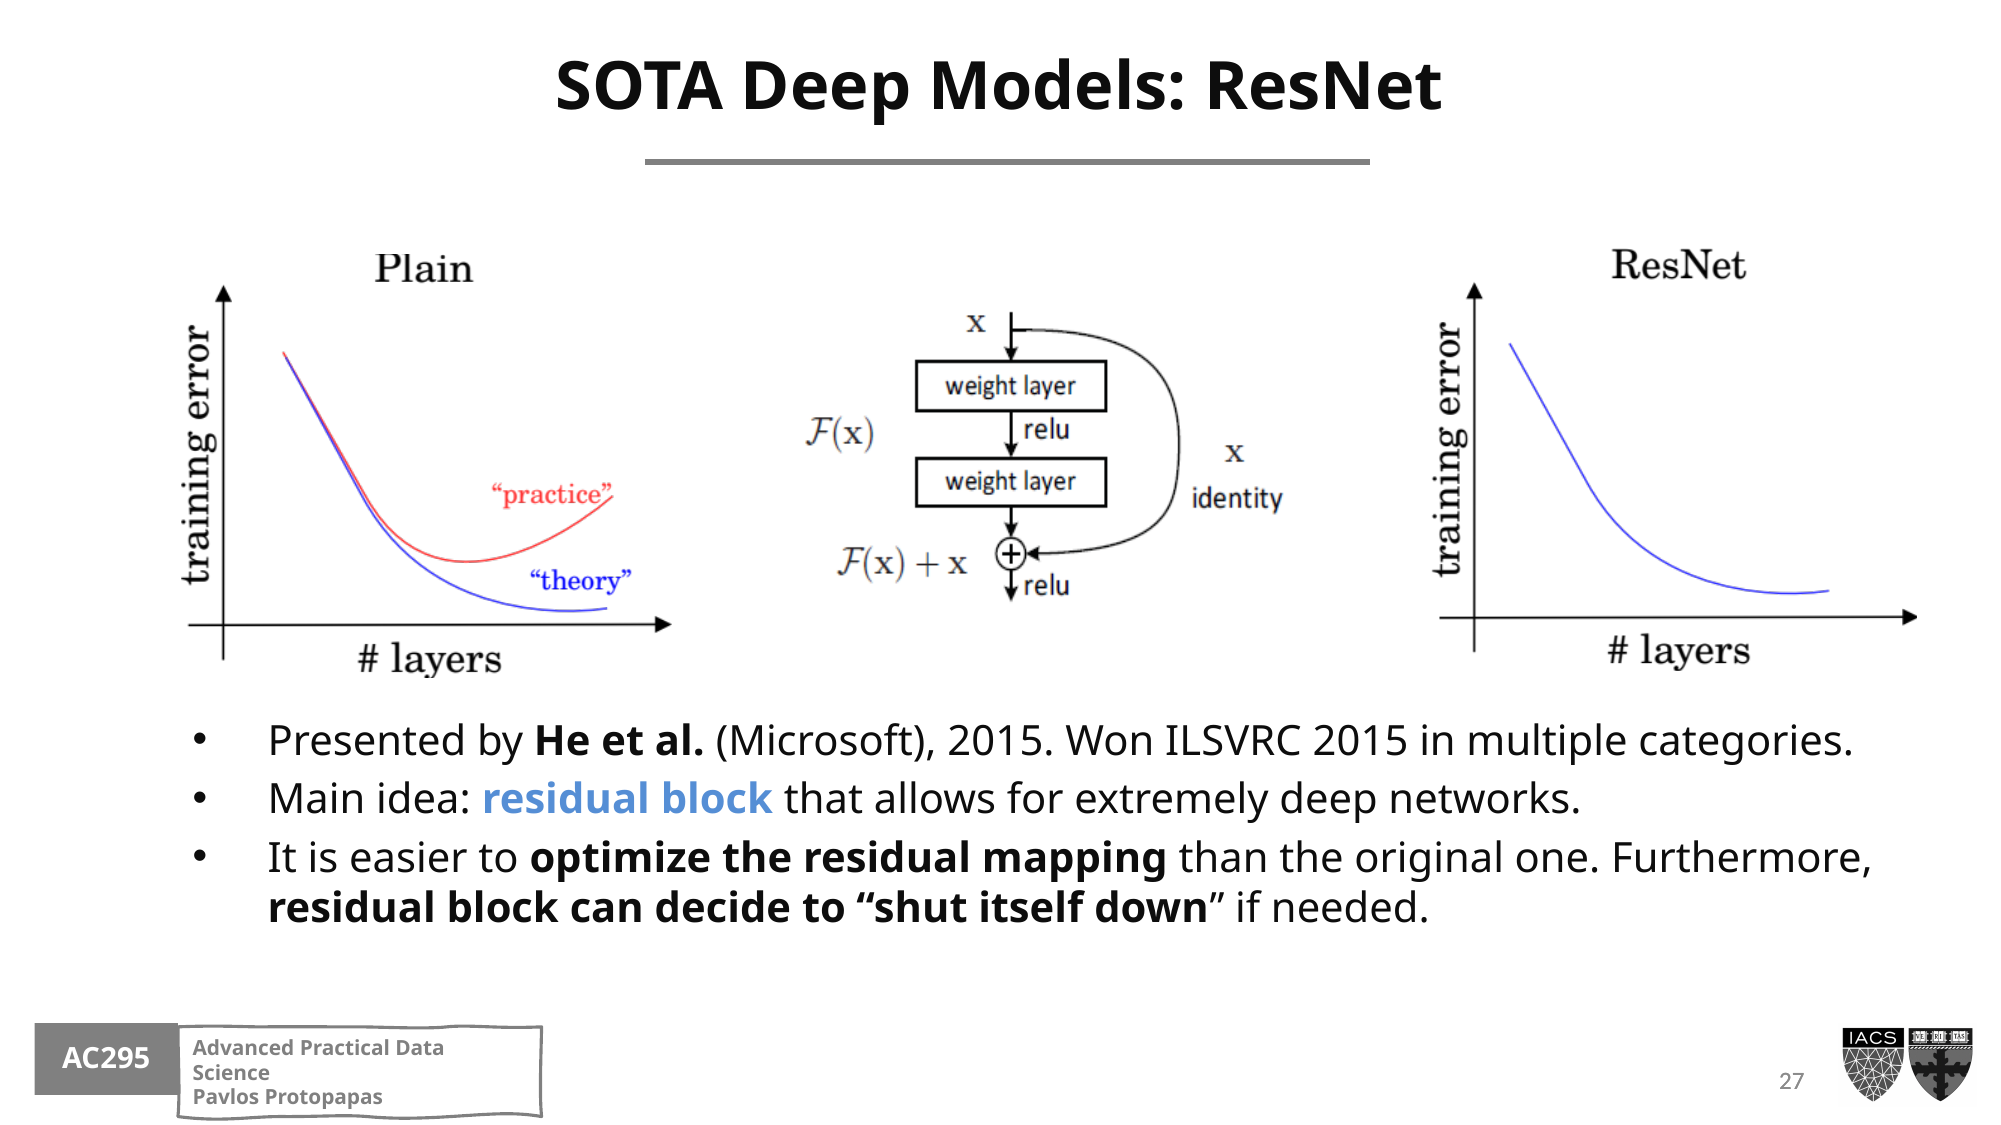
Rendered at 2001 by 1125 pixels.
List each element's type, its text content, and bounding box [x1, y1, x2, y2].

picture [1378, 247, 1918, 671]
picture [180, 254, 745, 678]
picture [1838, 1023, 1977, 1107]
list Presented by He et al. (Microsoft), 2015. Won ILSVRC 2015 in multiple categories. Main idea: residual block that allows for extremely deep networks. It is easier to optimize the residual mapping than the original one. Furthermore, residual block can decide to “shut itself down” if needed. [177, 706, 1931, 979]
picture [787, 303, 1294, 615]
slide_number 27 [1353, 1049, 1820, 1110]
title SOTA Deep Models: ResNet [57, 35, 1943, 162]
